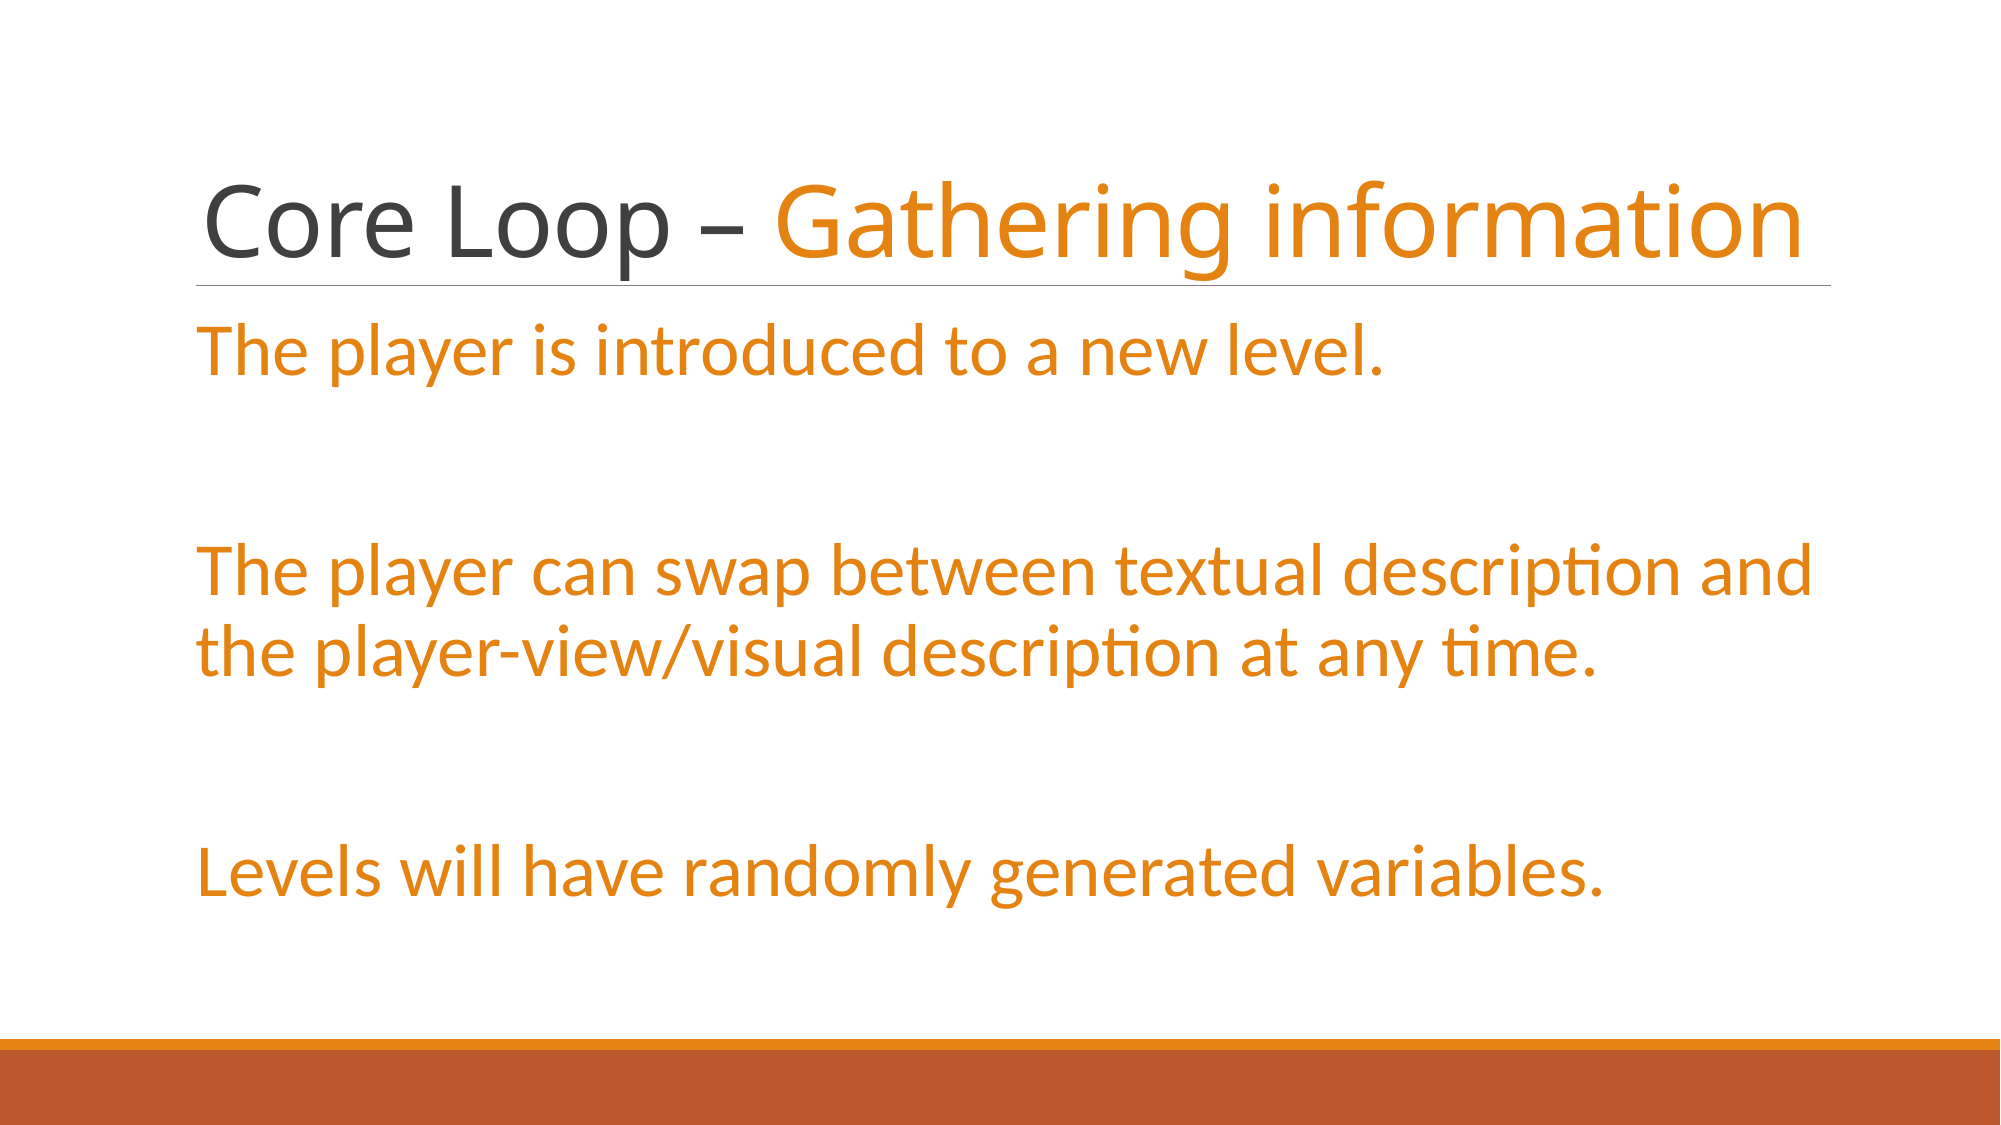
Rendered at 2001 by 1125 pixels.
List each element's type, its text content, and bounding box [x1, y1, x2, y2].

title Core Loop – Gathering information [180, 47, 1830, 285]
list The player is introduced to a new level. The player can swap between textual description and the player-view/visual description at any time. Levels will have randomly generated variables. [180, 302, 1830, 963]
